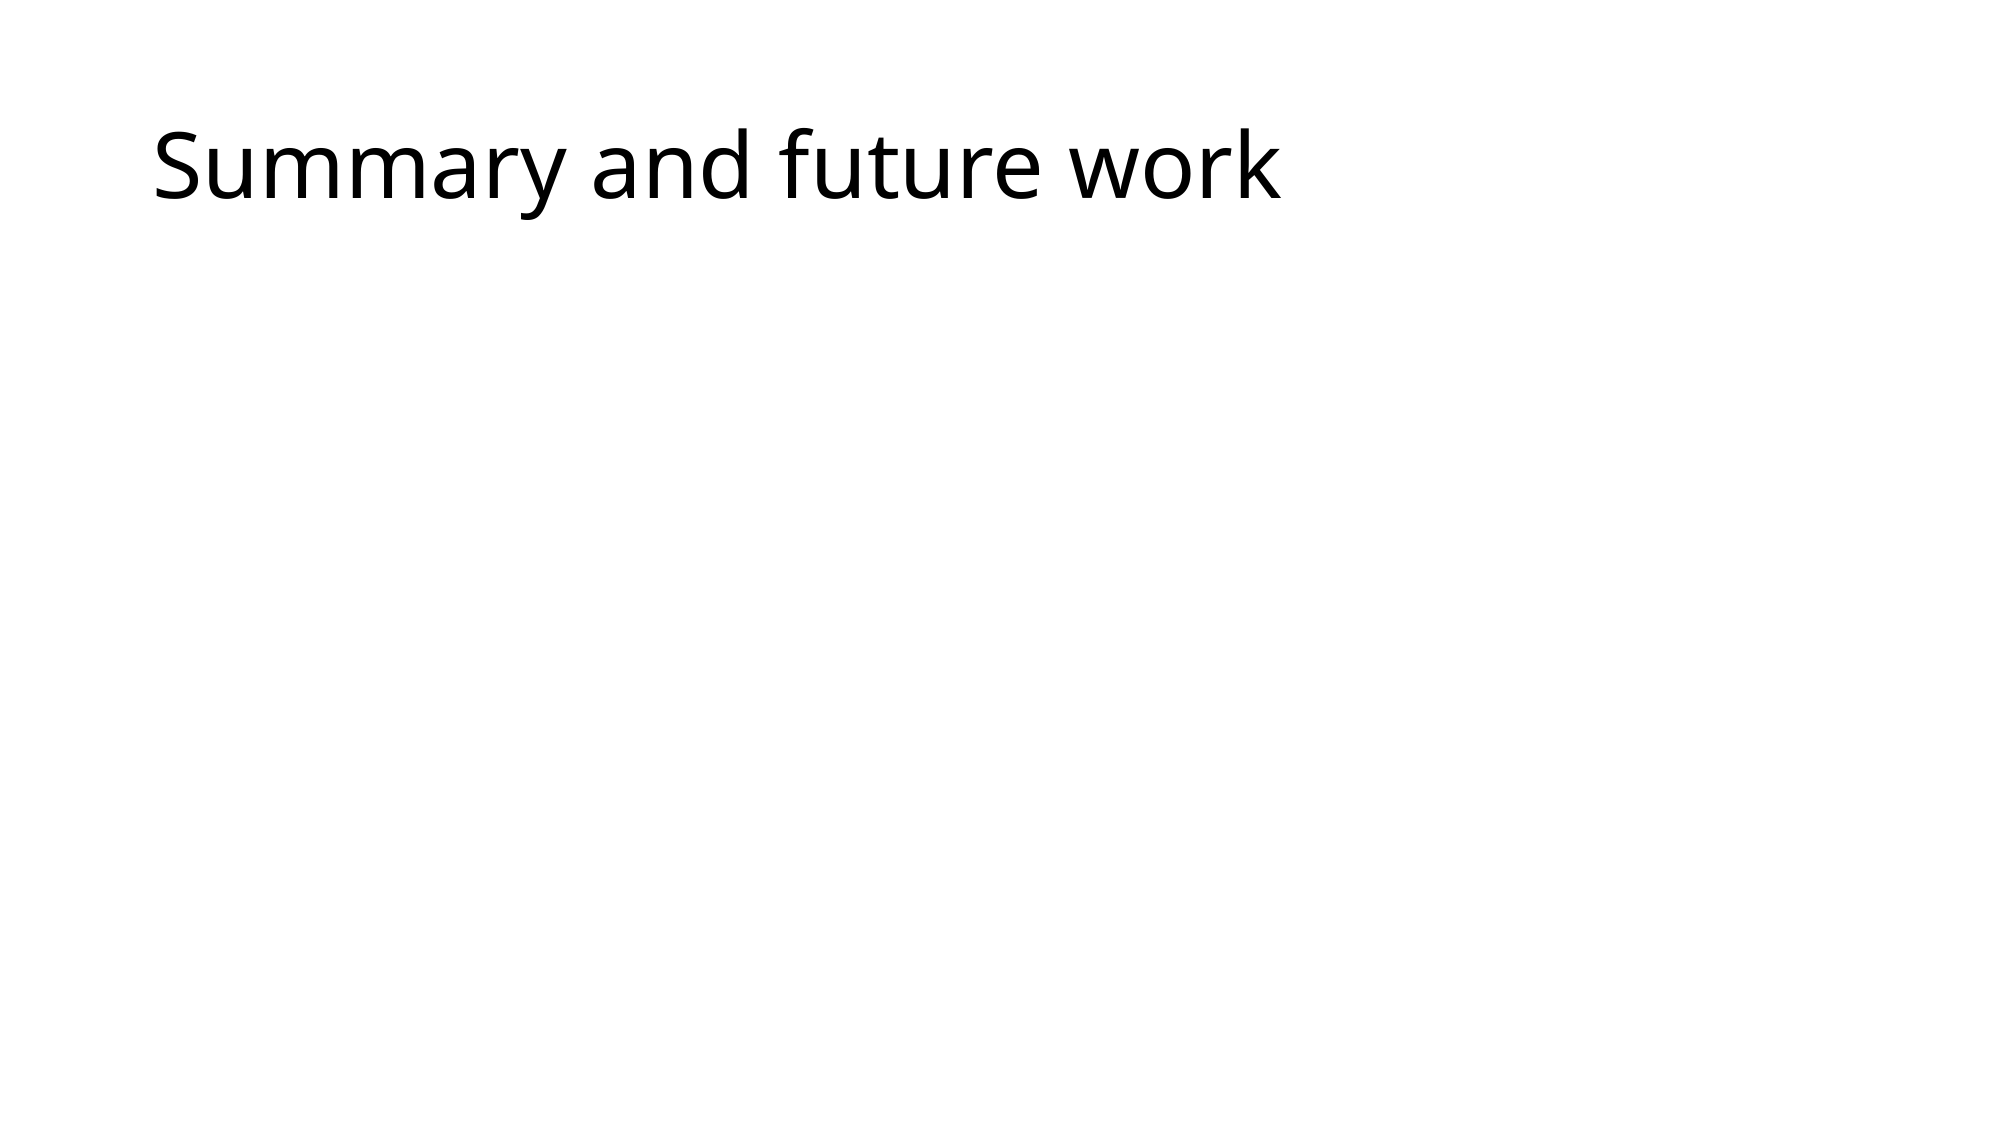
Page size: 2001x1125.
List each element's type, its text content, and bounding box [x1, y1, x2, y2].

title Summary and future work [137, 59, 1863, 278]
